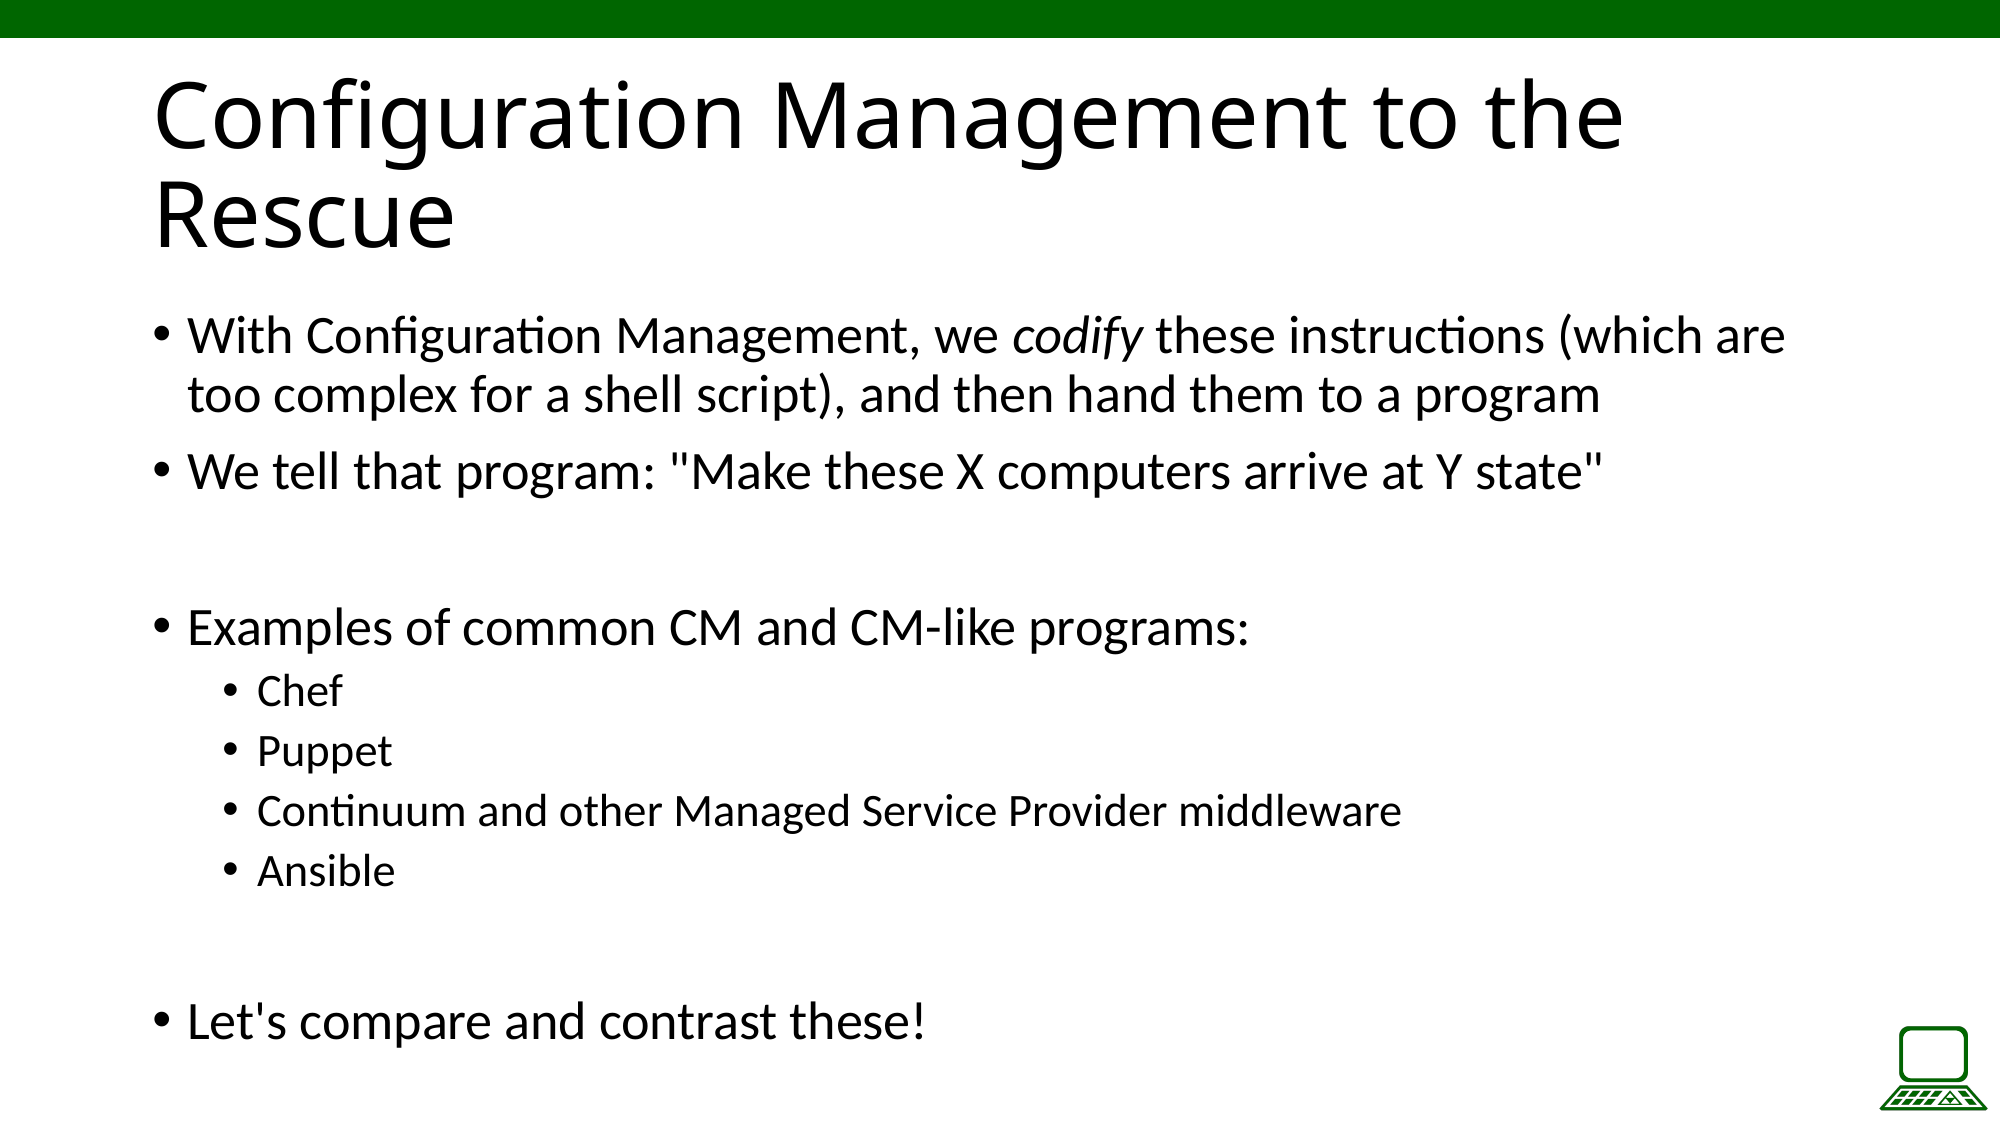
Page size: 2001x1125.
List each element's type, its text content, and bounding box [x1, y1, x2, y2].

list With Configuration Management, we codify these instructions (which are too complex for a shell script), and then hand them to a program We tell that program: "Make these X computers arrive at Y state" Examples of common CM and CM-like programs: Chef Puppet Continuum and other Managed Service Provider middleware Ansible Let's compare and contrast these! [137, 299, 1880, 1066]
text_box [0, 0, 2000, 39]
picture [1879, 1026, 1988, 1111]
title Configuration Management to the Rescue [137, 59, 1863, 278]
